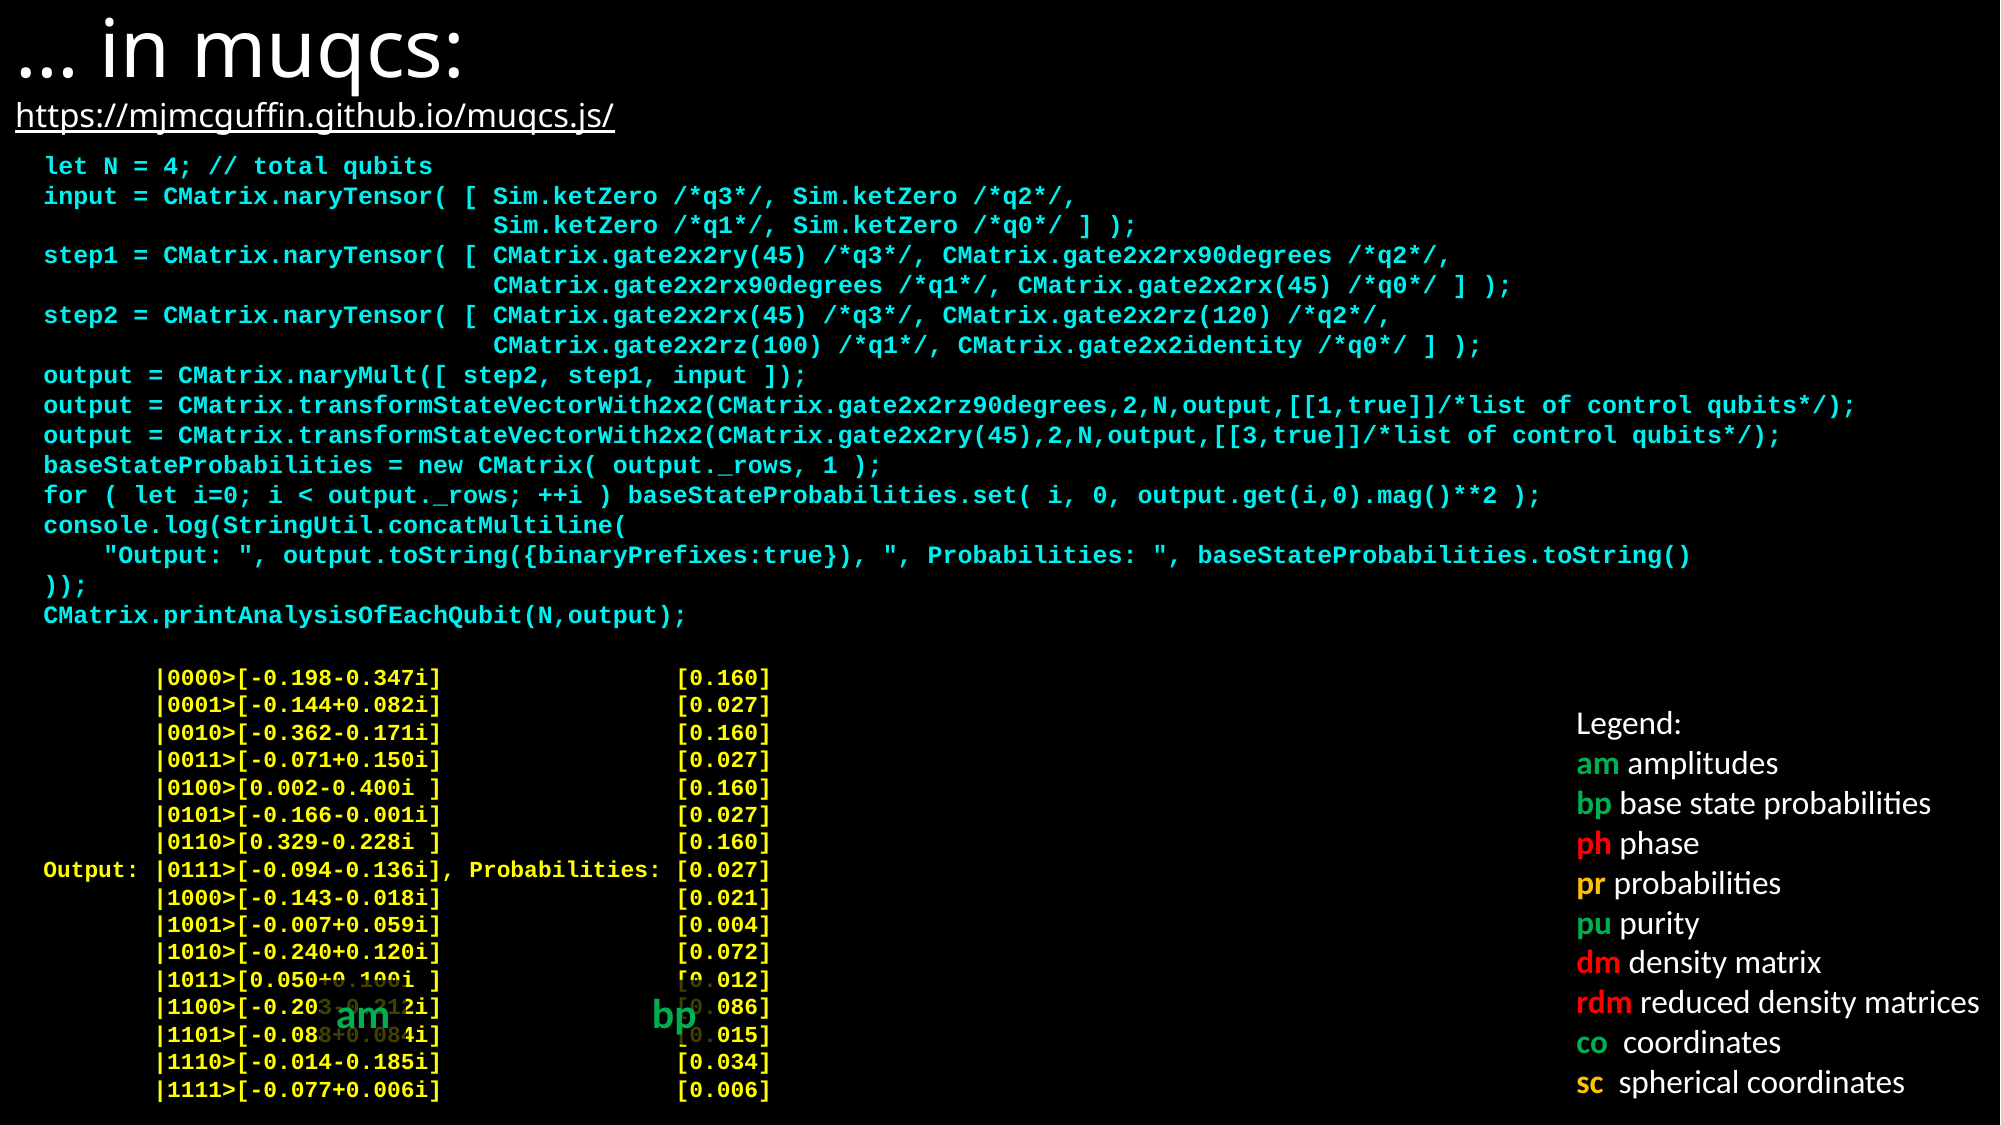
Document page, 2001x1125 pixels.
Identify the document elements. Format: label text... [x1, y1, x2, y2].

text_box am [320, 979, 406, 1045]
title … in muqcs: https://mjmcguffin.github.io/muqcs.js/ [0, 0, 886, 144]
text_box bp [631, 979, 718, 1045]
text_box Legend: am amplitudes bp base state probabilities ph phase pr probabilities pu purity dm density matrix rdm reduced density matrices co coordinates sc spherical coordinates [1561, 693, 2000, 1108]
text_box let N = 4; // total qubits input = CMatrix.naryTensor( [ Sim.ketZero /*q3*/, Sim.ketZero /*q2*/, Sim.ketZero /*q1*/, Sim.ketZero /*q0*/ ] ); step1 = CMatrix.naryTensor( [ CMatrix.gate2x2ry(45) /*q3*/, CMatrix.gate2x2rx90degrees /*q2*/, CMatrix.gate2x2rx90degrees /*q1*/, CMatrix.gate2x2rx(45) /*q0*/ ] ); step2 = CMatrix.naryTensor( [ CMatrix.gate2x2rx(45) /*q3*/, CMatrix.gate2x2rz(120) /*q2*/, CMatrix.gate2x2rz(100) /*q1*/, CMatrix.gate2x2identity /*q0*/ ] ); output = CMatrix.naryMult([ step2, step1, input ]); output = CMatrix.transformStateVectorWith2x2(CMatrix.gate2x2rz90degrees,2,N,output,[[1,true]]/*list of control qubits*/); output = CMatrix.transformStateVectorWith2x2(CMatrix.gate2x2ry(45),2,N,output,[[3,true]]/*list of control qubits*/); baseStateProbabilities = new CMatrix( output._rows, 1 ); for ( let i=0; i < output._rows; ++i ) baseStateProbabilities.set( i, 0, output.get(i,0).mag()**2 ); console.log(StringUtil.concatMultiline( "Output: ", output.toString({binaryPrefixes:true}), ", Probabilities: ", baseStateProbabilities.toString() )); CMatrix.printAnalysisOfEachQubit(N,output); [28, 141, 1899, 636]
text_box |0000>[-0.198-0.347i] [0.160] |0001>[-0.144+0.082i] [0.027] |0010>[-0.362-0.171i] [0.160] |0011>[-0.071+0.150i] [0.027] |0100>[0.002-0.400i ] [0.160] |0101>[-0.166-0.001i] [0.027] |0110>[0.329-0.228i ] [0.160] Output: |0111>[-0.094-0.136i], Probabilities: [0.027] |1000>[-0.143-0.018i] [0.021] |1001>[-0.007+0.059i] [0.004] |1010>[-0.240+0.120i] [0.072] |1011>[0.050+0.100i ] [0.012] |1100>[-0.203-0.212i] [0.086] |1101>[-0.088+0.084i] [0.015] |1110>[-0.014-0.185i] [0.034] |1111>[-0.077+0.006i] [0.006] [28, 654, 846, 1110]
